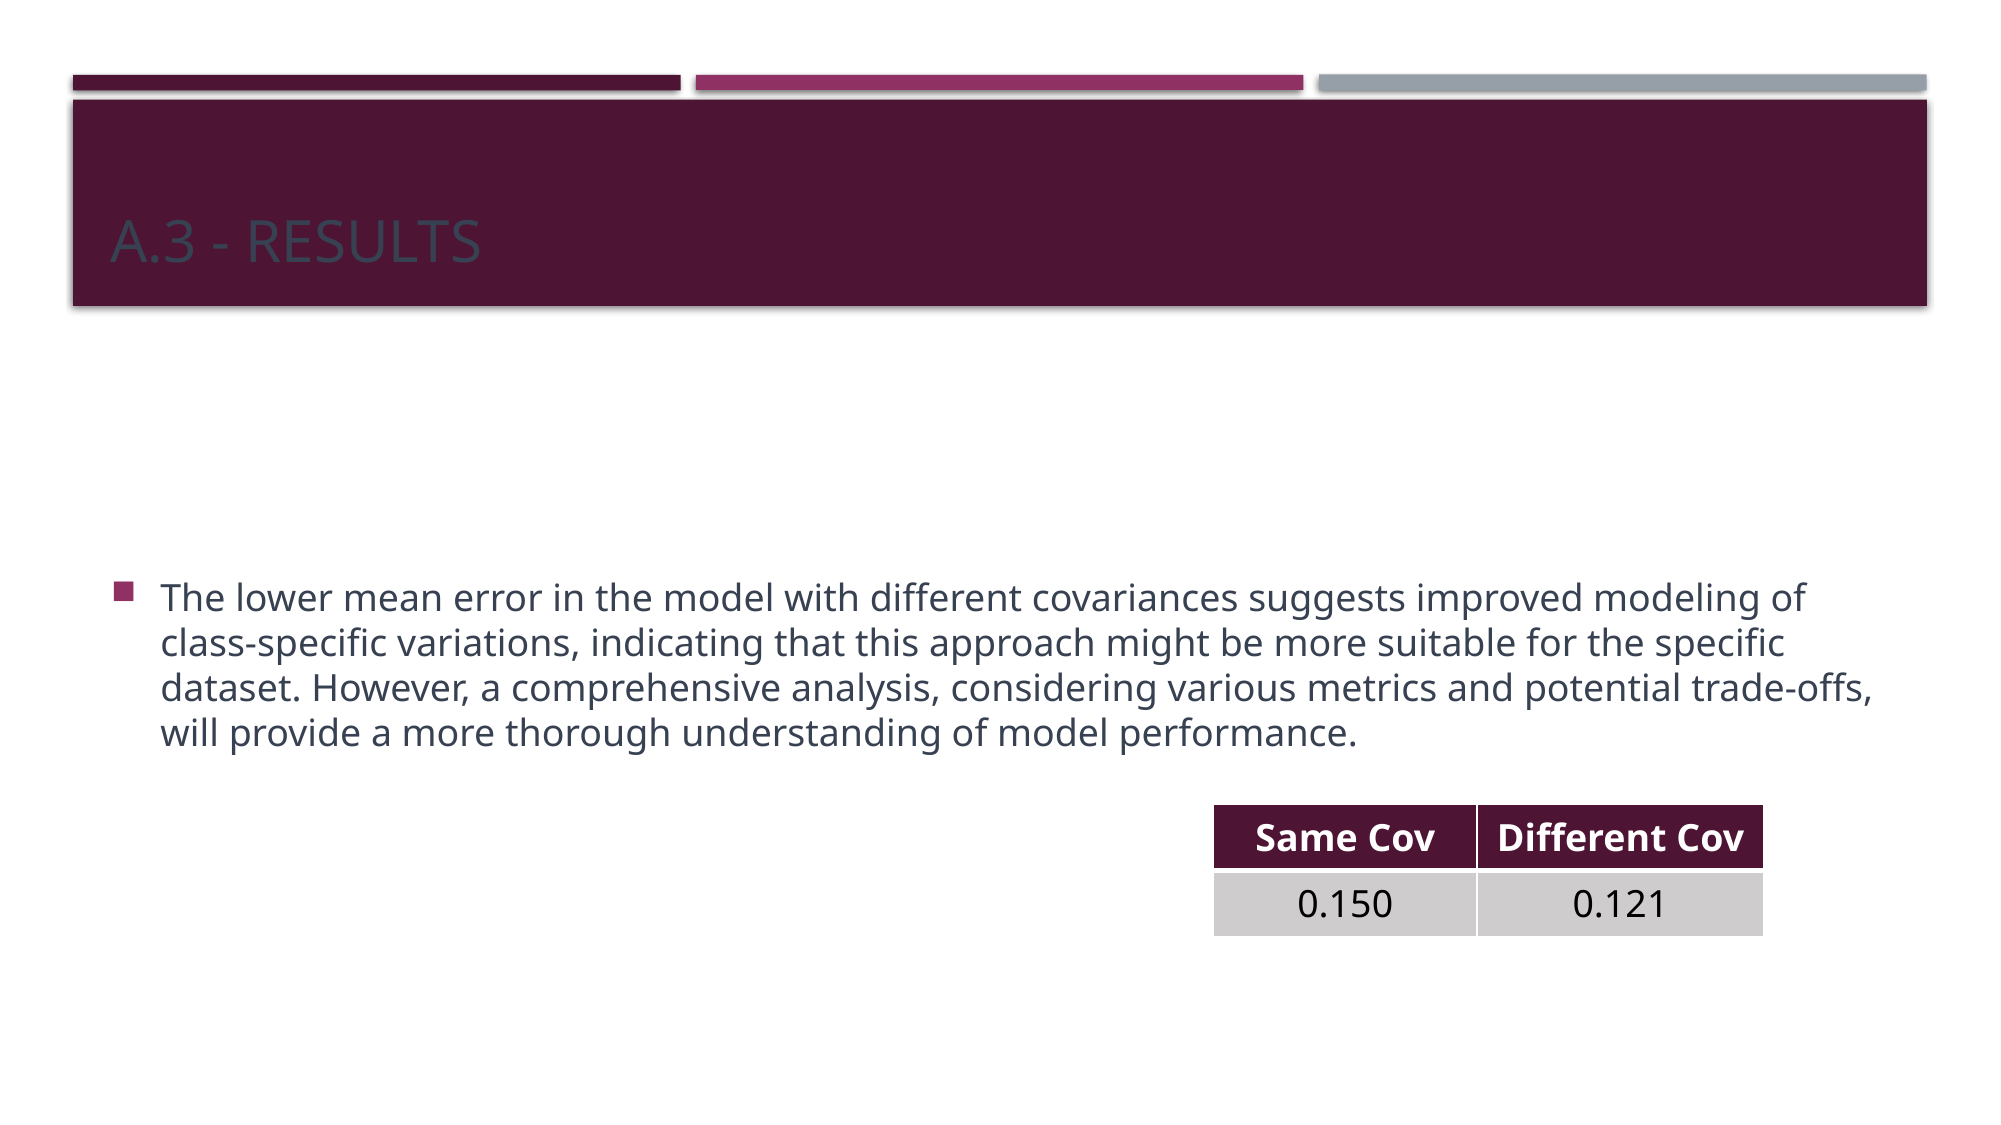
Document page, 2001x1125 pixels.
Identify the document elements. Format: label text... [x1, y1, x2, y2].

title a.3 - results [95, 119, 1905, 282]
list The lower mean error in the model with different covariances suggests improved modeling of class-specific variations, indicating that this approach might be more suitable for the specific dataset. However, a comprehensive analysis, considering various metrics and potential trade-offs, will provide a more thorough understanding of model performance. [95, 365, 1905, 962]
